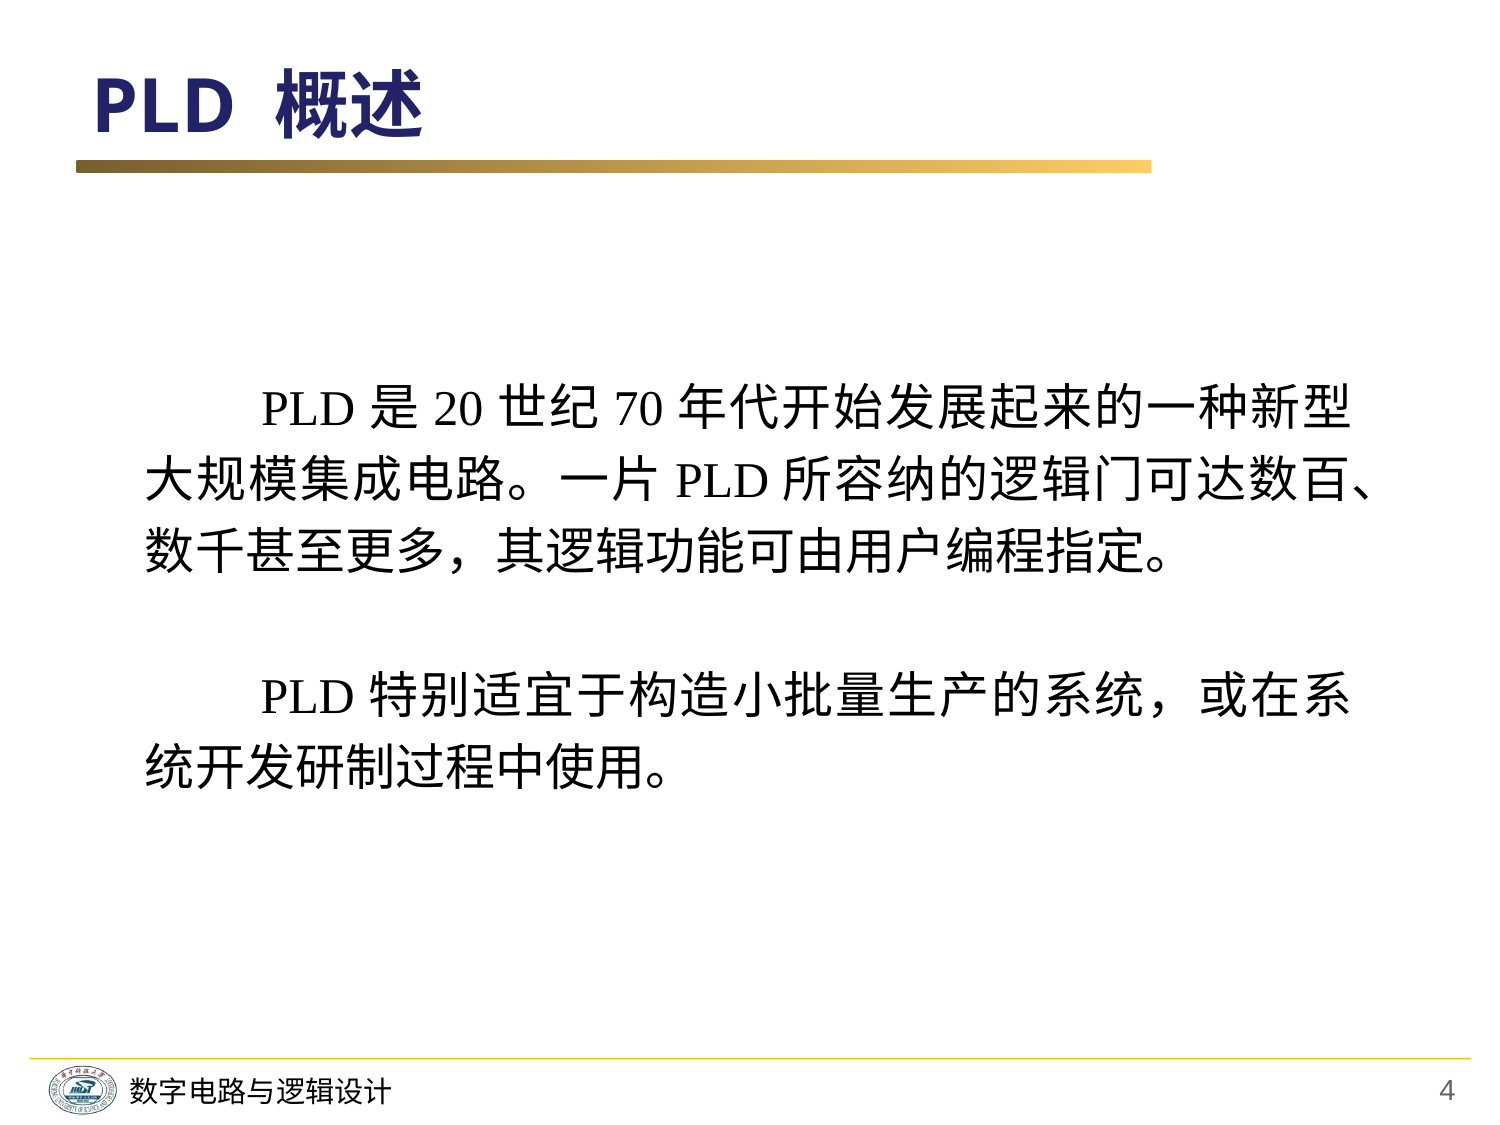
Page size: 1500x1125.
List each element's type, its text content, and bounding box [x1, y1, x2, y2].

text_box 4 [1120, 1063, 1471, 1125]
text_box PLD是20世纪70年代开始发展起来的一种新型大规模集成电路。一片PLD所容纳的逻辑门可达数百、数千甚至更多，其逻辑功能可由用户编程指定。 PLD特别适宜于构造小批量生产的系统，或在系统开发研制过程中使用。 [129, 355, 1368, 803]
text_box 数字电路与逻辑设计 [114, 1065, 429, 1116]
text_box PLD 概述 [76, 45, 1424, 161]
picture [46, 1063, 119, 1116]
